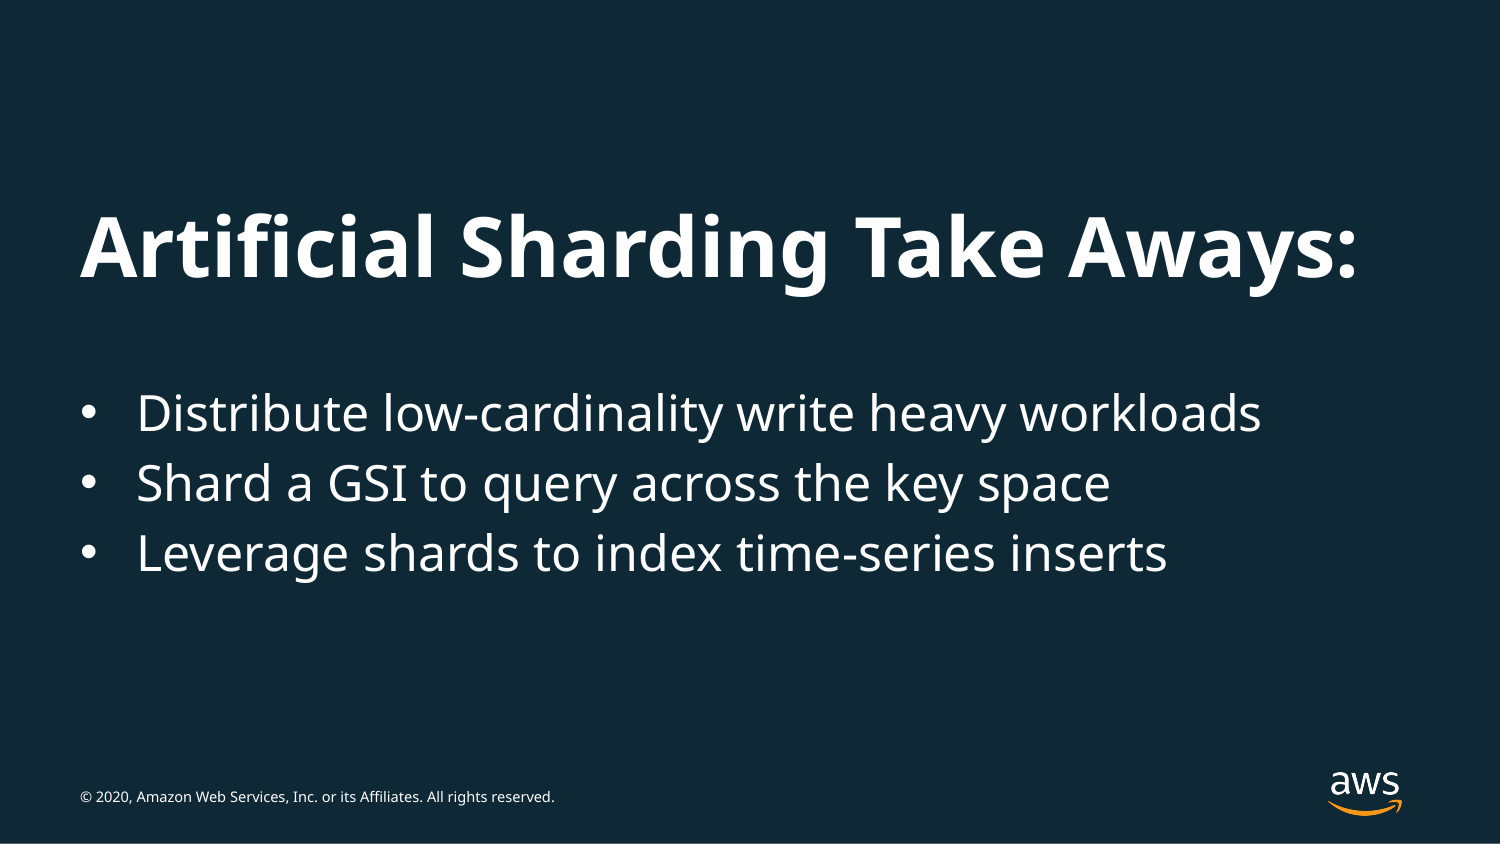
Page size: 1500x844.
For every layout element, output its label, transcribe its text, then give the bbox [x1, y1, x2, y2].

picture [1328, 772, 1402, 816]
title Artificial Sharding Take Aways: [65, 167, 1444, 321]
list Distribute low-cardinality write heavy workloads Shard a GSI to query across the key space Leverage shards to index time-series inserts [65, 373, 1406, 677]
